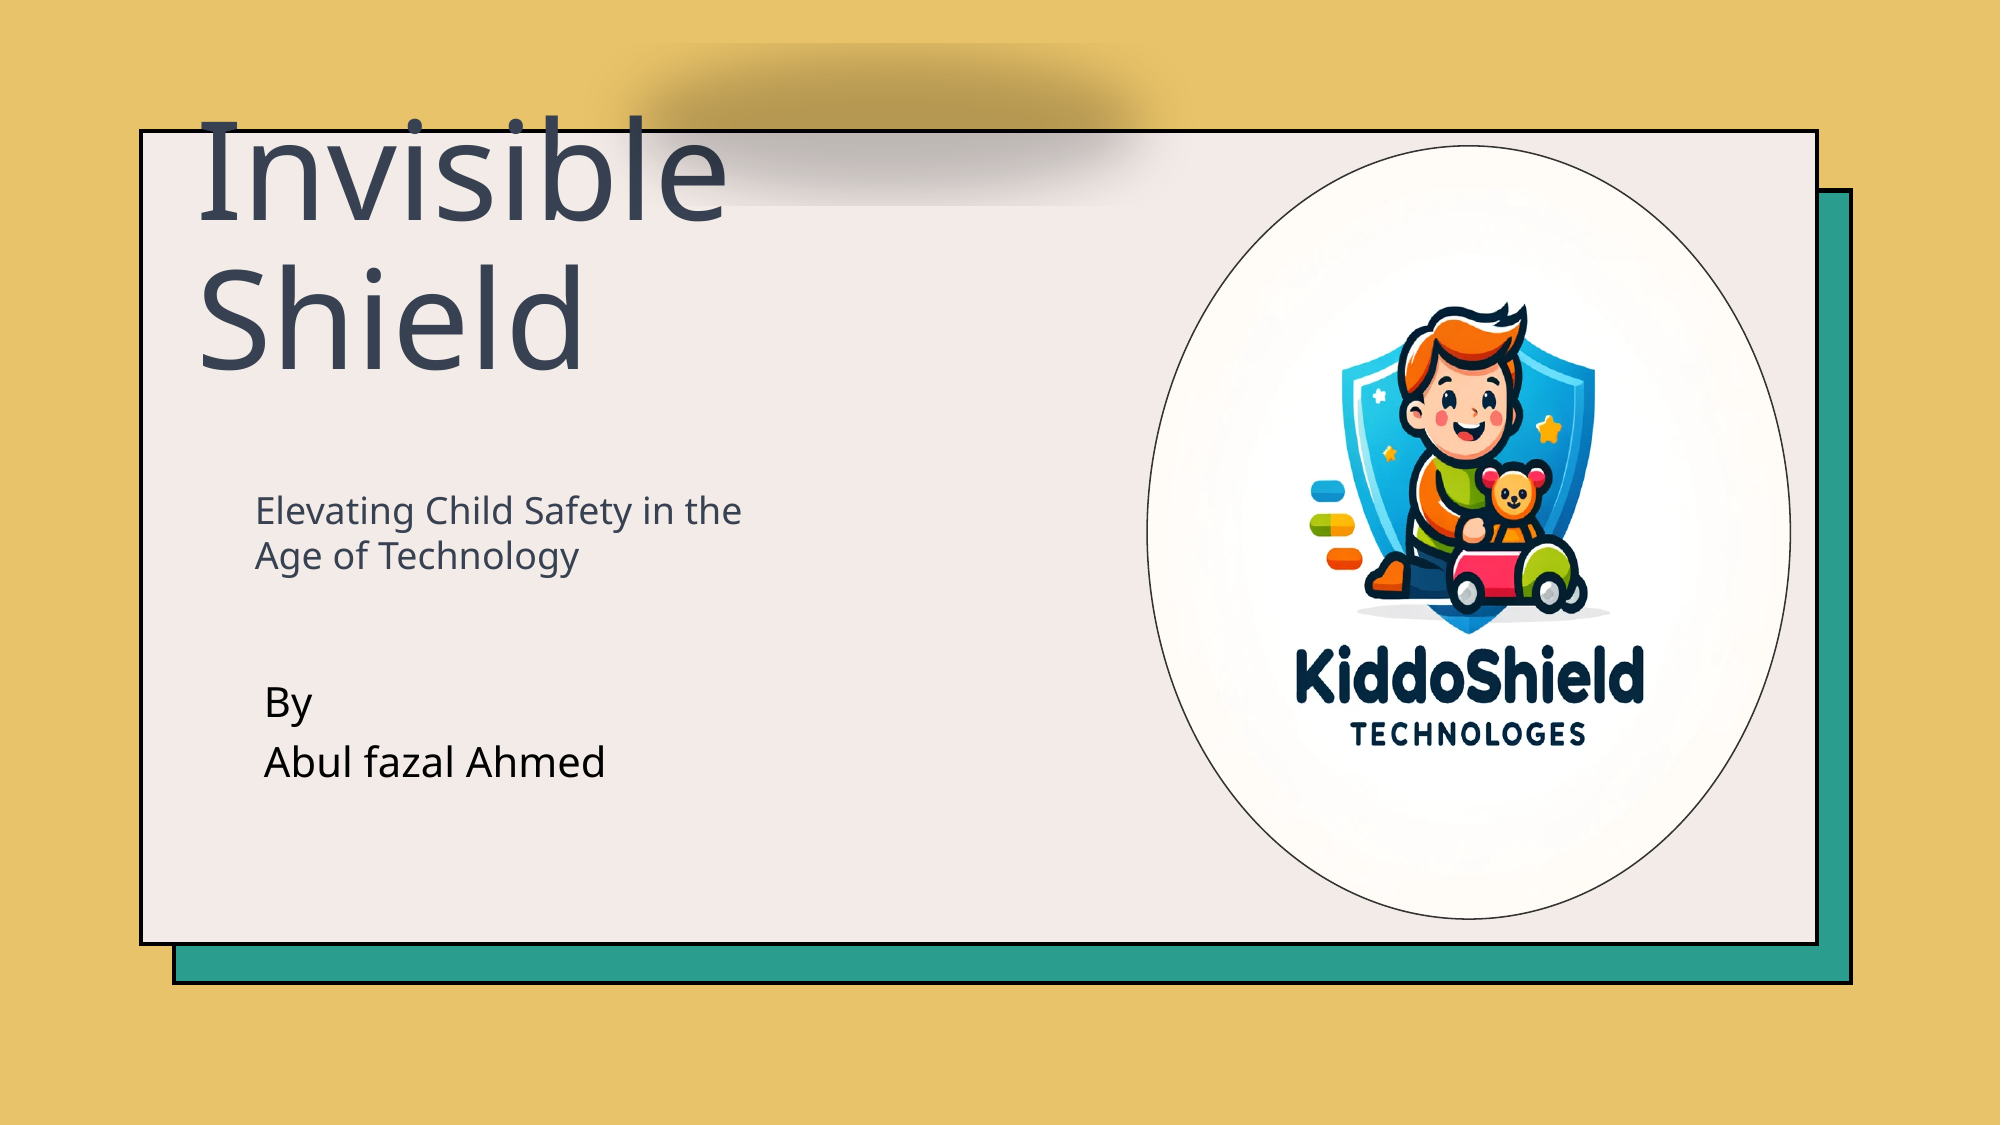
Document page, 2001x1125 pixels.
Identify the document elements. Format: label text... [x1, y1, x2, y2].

title Invisible Shield [181, 158, 1147, 407]
picture [1147, 145, 1791, 920]
text_box Elevating Child Safety in the Age of Technology [239, 479, 822, 585]
subtitle By Abul fazal Ahmed [240, 658, 1040, 762]
